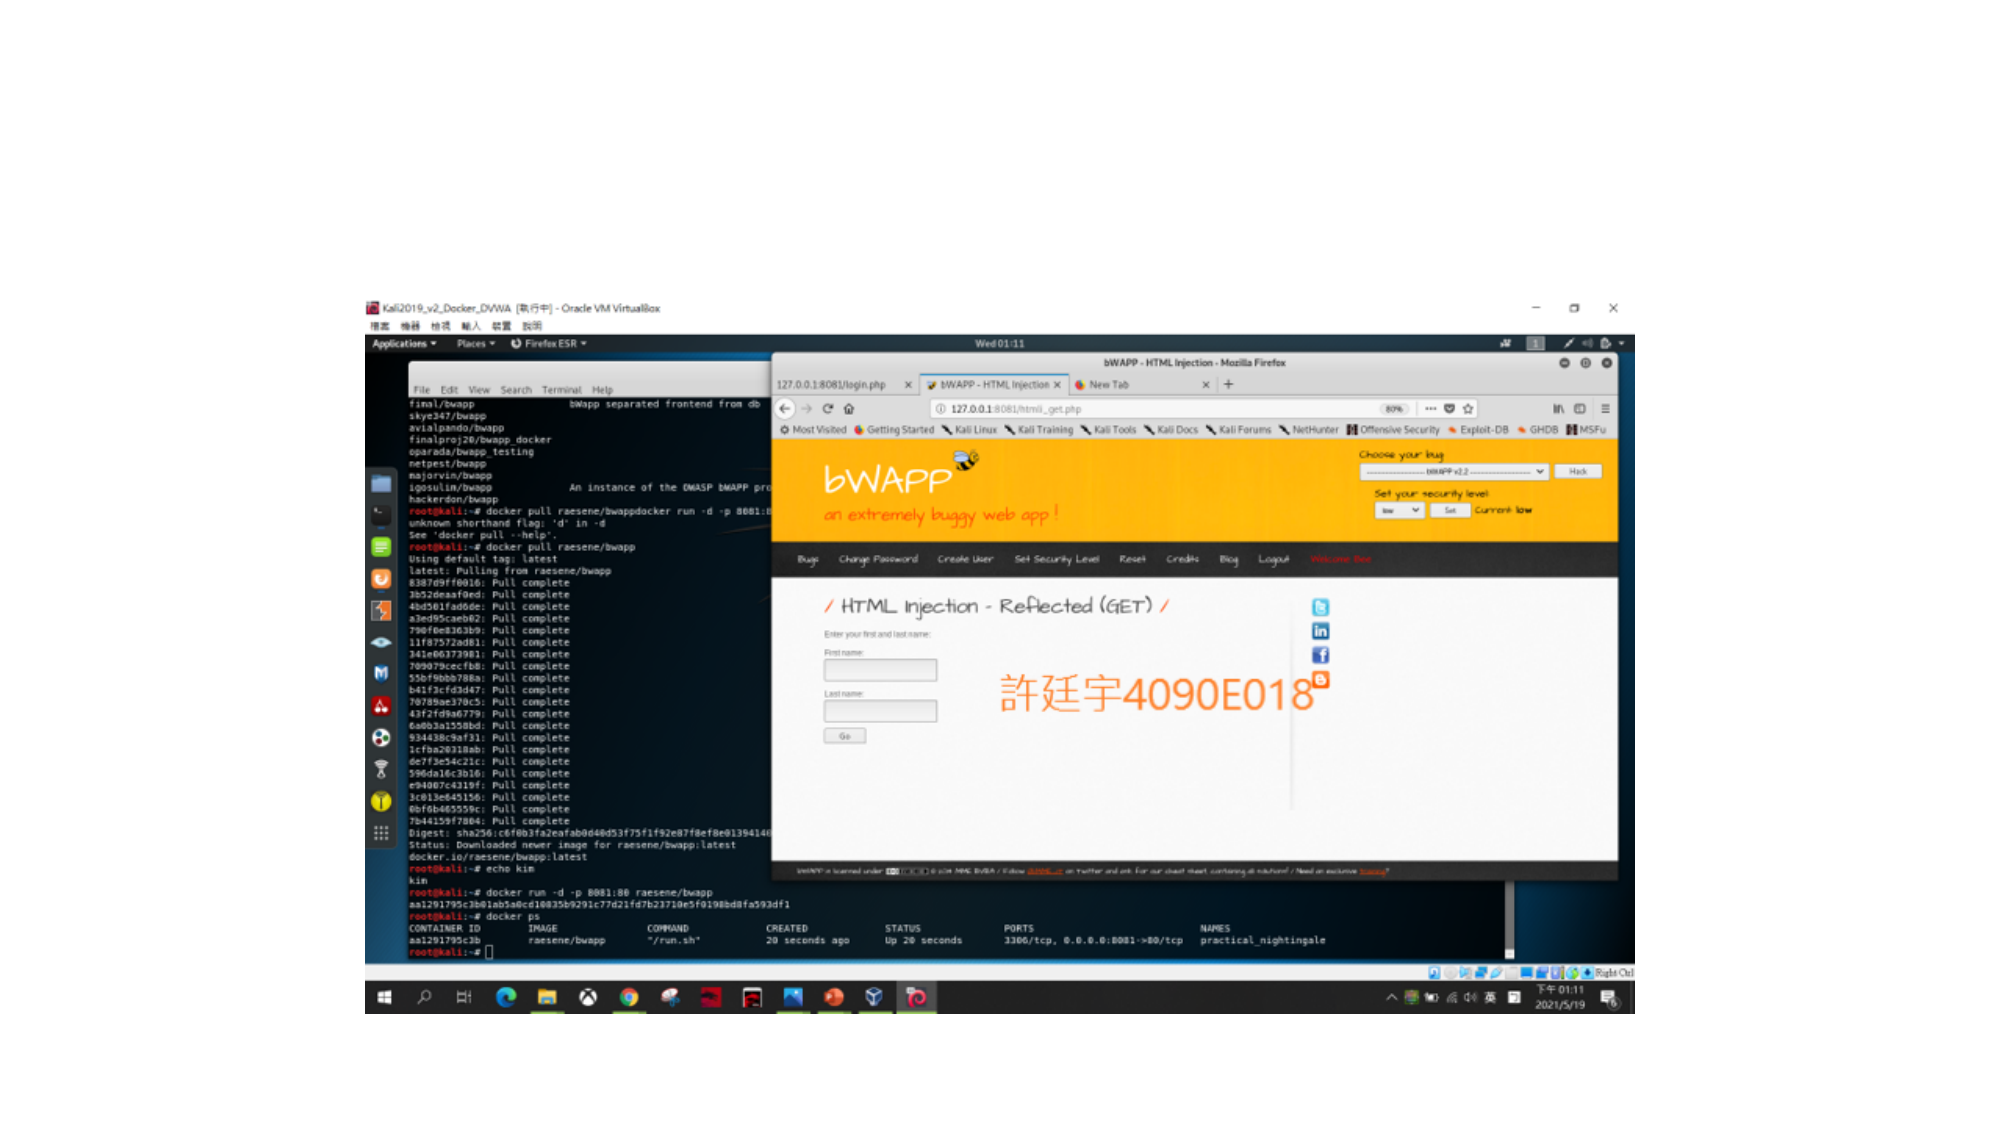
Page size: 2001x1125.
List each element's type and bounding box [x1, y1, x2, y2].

list [365, 299, 1635, 1014]
